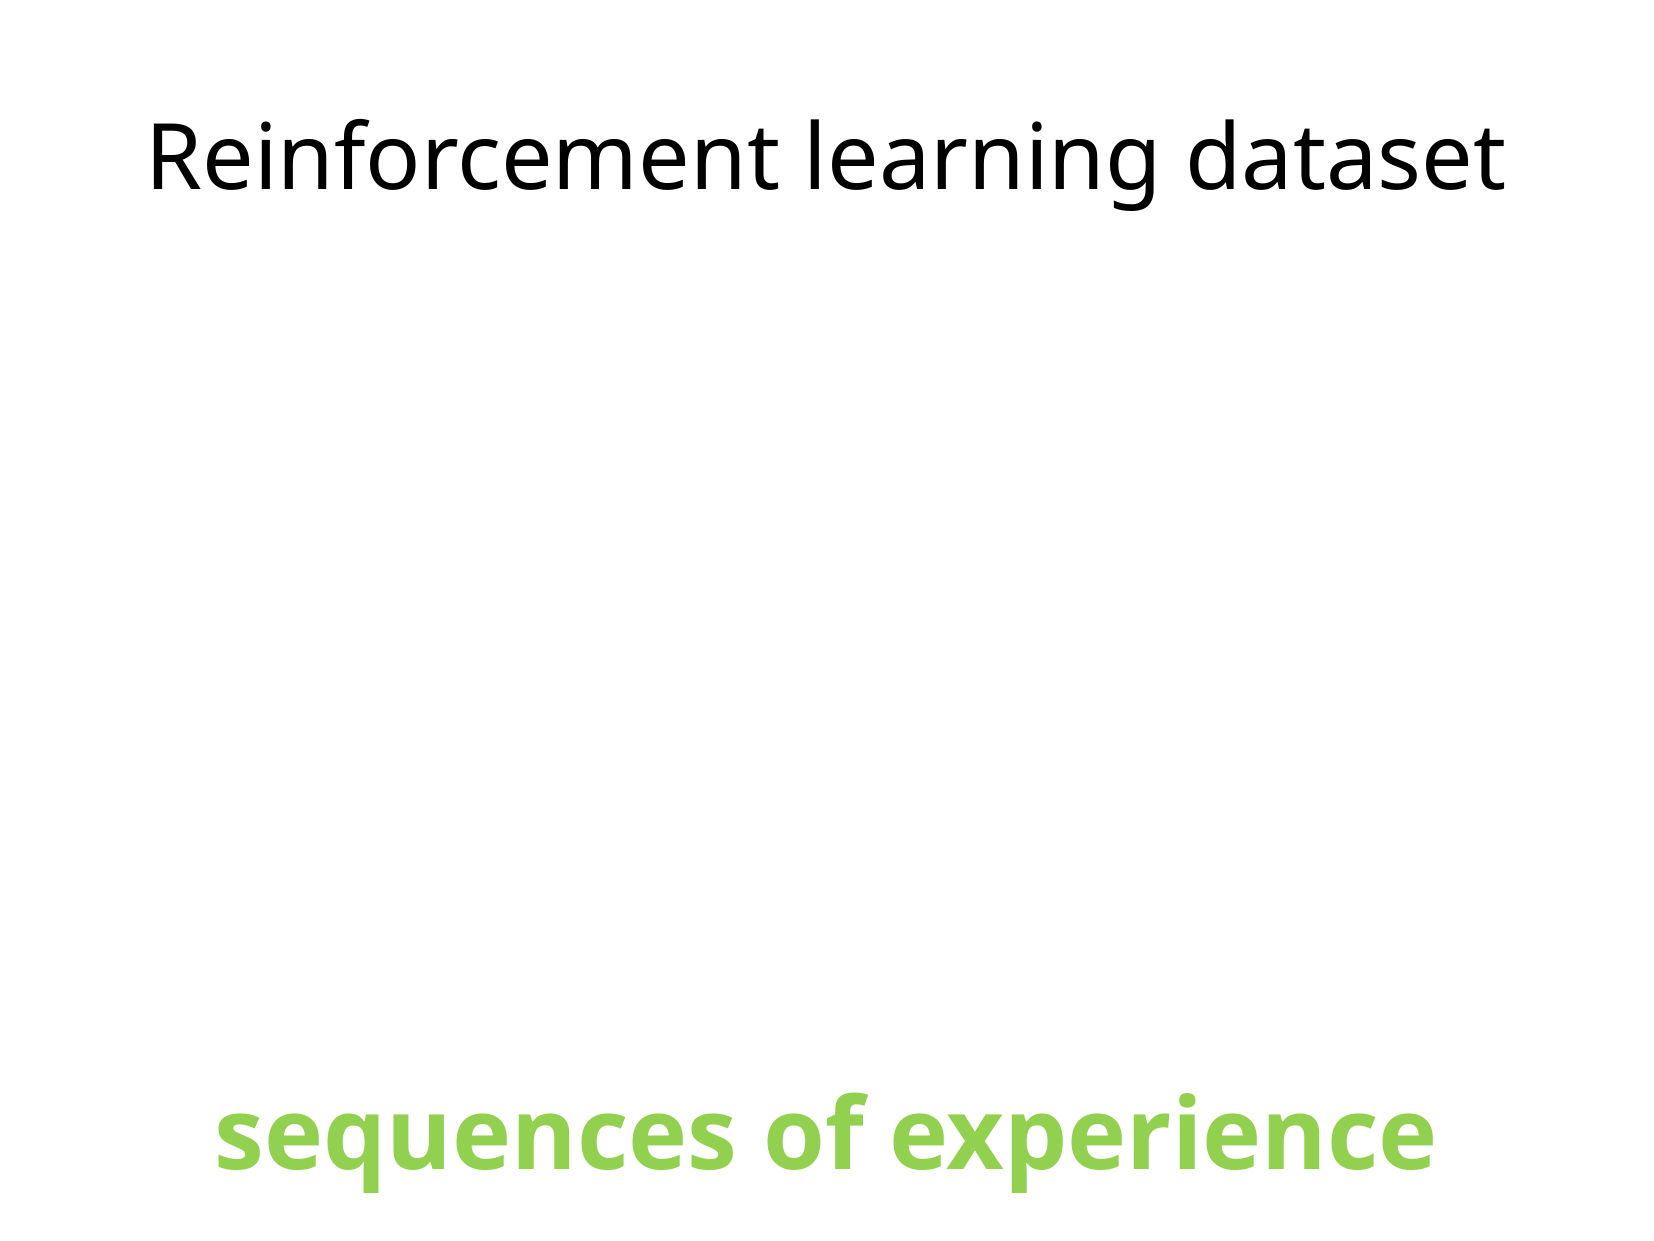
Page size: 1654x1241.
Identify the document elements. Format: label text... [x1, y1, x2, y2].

title Reinforcement learning dataset [82, 49, 1571, 257]
